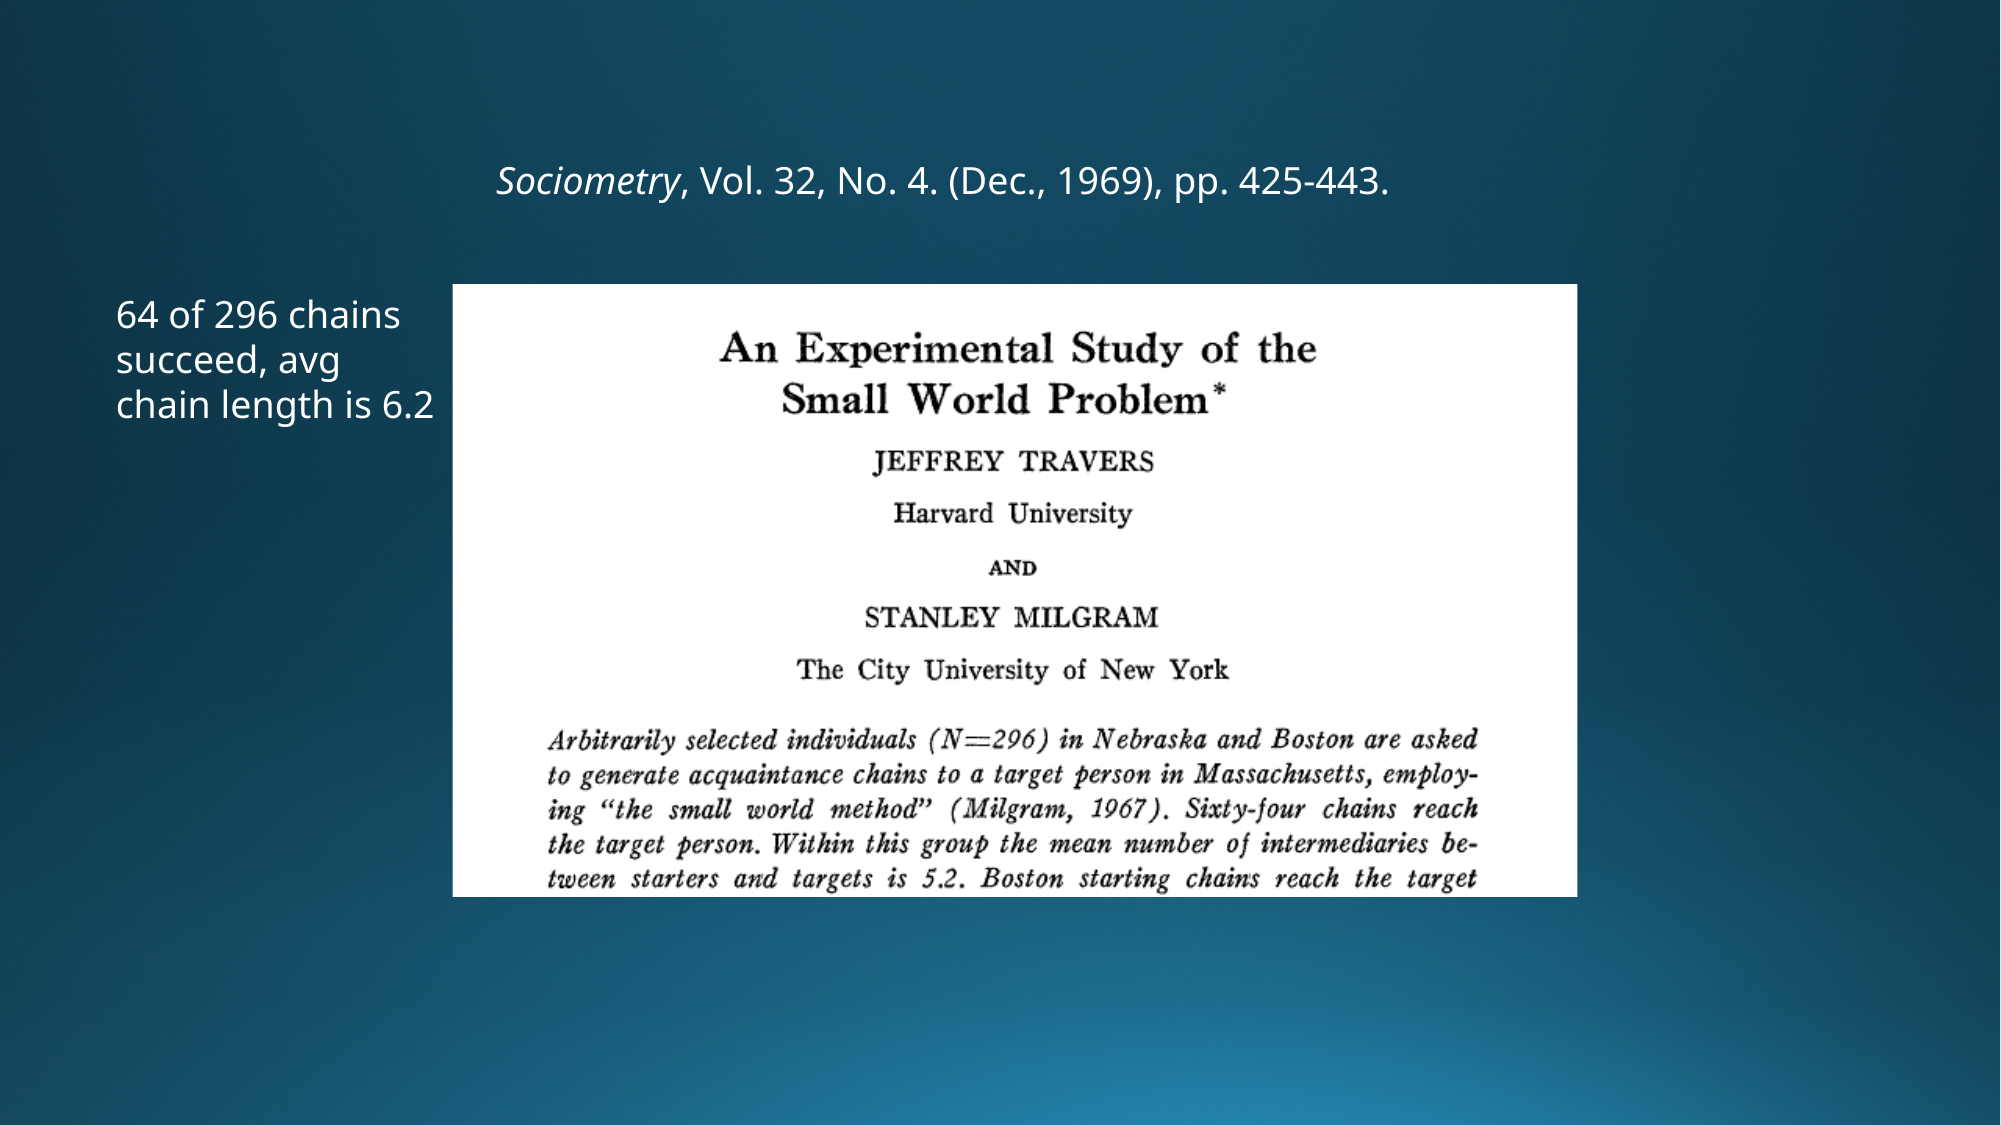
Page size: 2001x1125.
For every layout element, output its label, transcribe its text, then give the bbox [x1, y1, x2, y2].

text_box Sociometry, Vol. 32, No. 4. (Dec., 1969), pp. 425-443. [481, 149, 1415, 210]
text_box 64 of 296 chains succeed, avg chain length is 6.2 [100, 284, 452, 434]
picture [0, 0, 2001, 1125]
